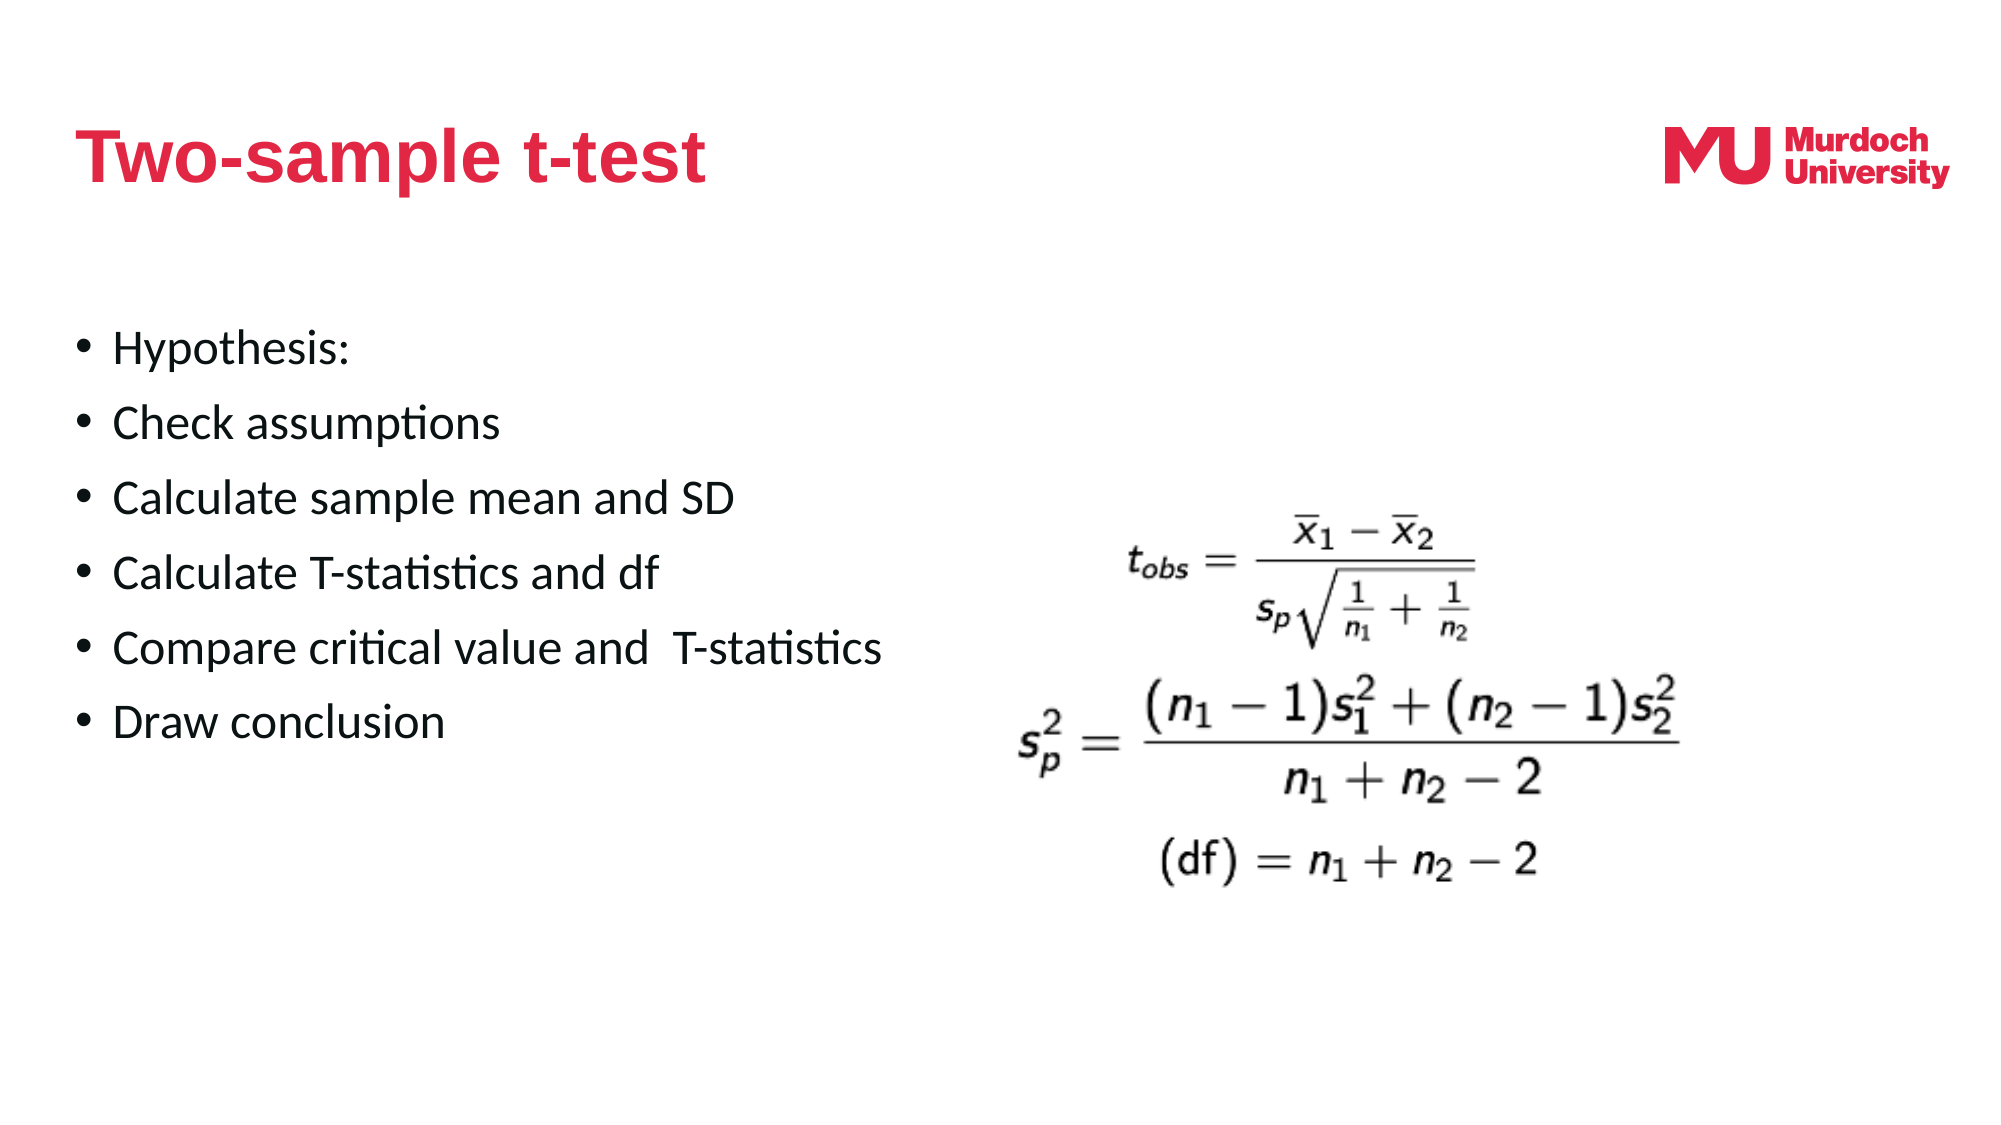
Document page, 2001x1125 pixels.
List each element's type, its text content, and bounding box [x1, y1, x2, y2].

picture [992, 491, 1712, 902]
picture [1665, 127, 1950, 189]
title Two-sample t-test [50, 50, 1620, 268]
